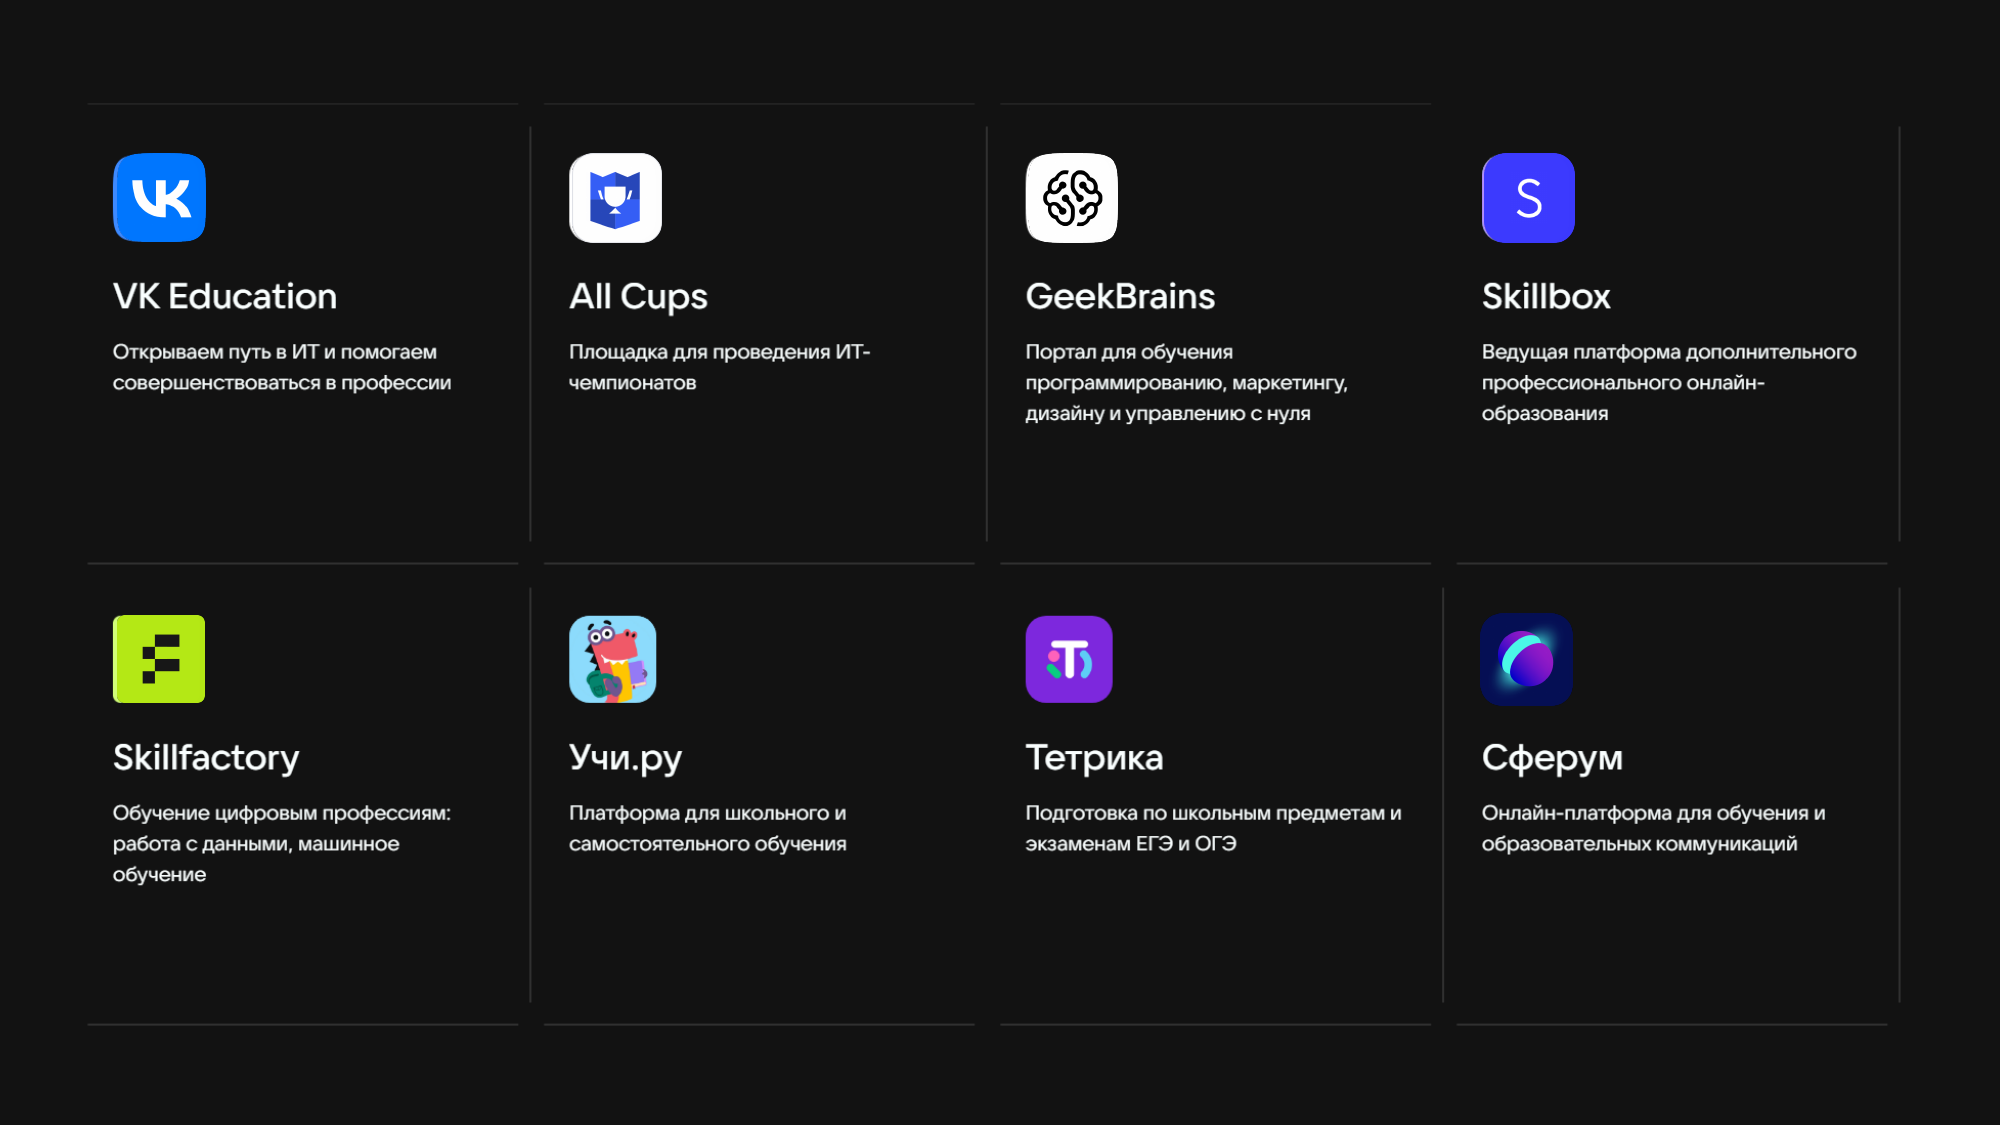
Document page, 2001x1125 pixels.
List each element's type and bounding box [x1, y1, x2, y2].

picture [72, 85, 1919, 1040]
